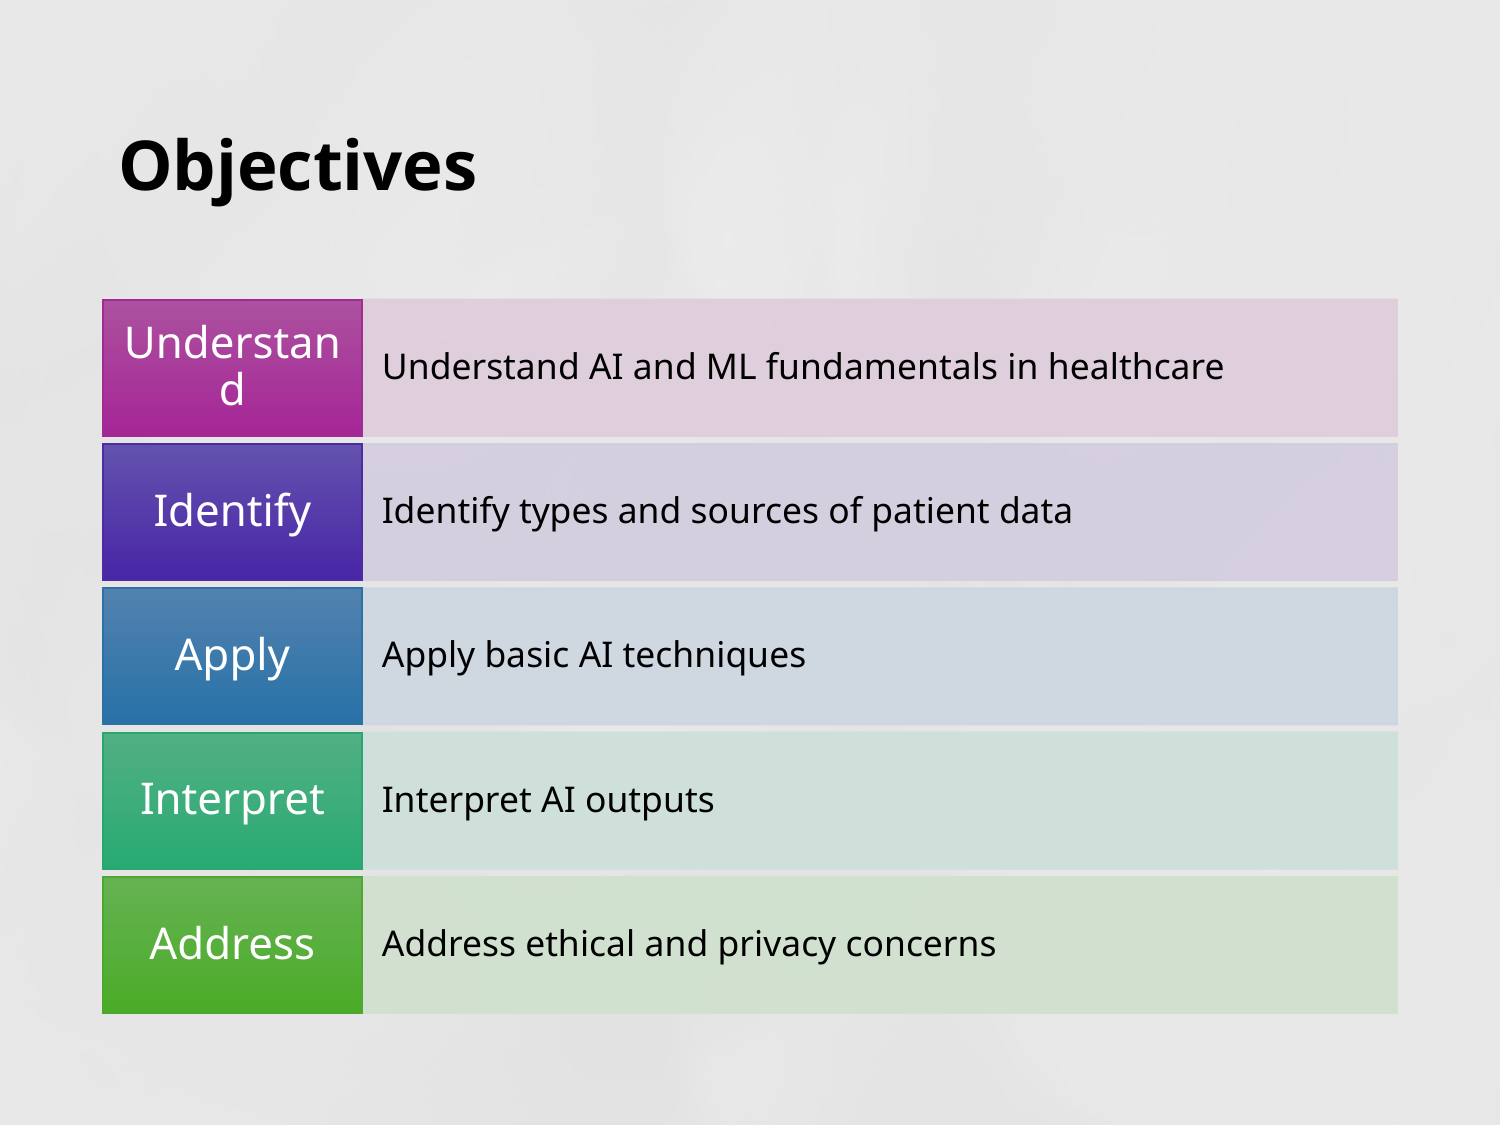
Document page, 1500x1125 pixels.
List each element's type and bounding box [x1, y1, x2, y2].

list [102, 298, 1398, 1014]
picture [0, 0, 1500, 1125]
